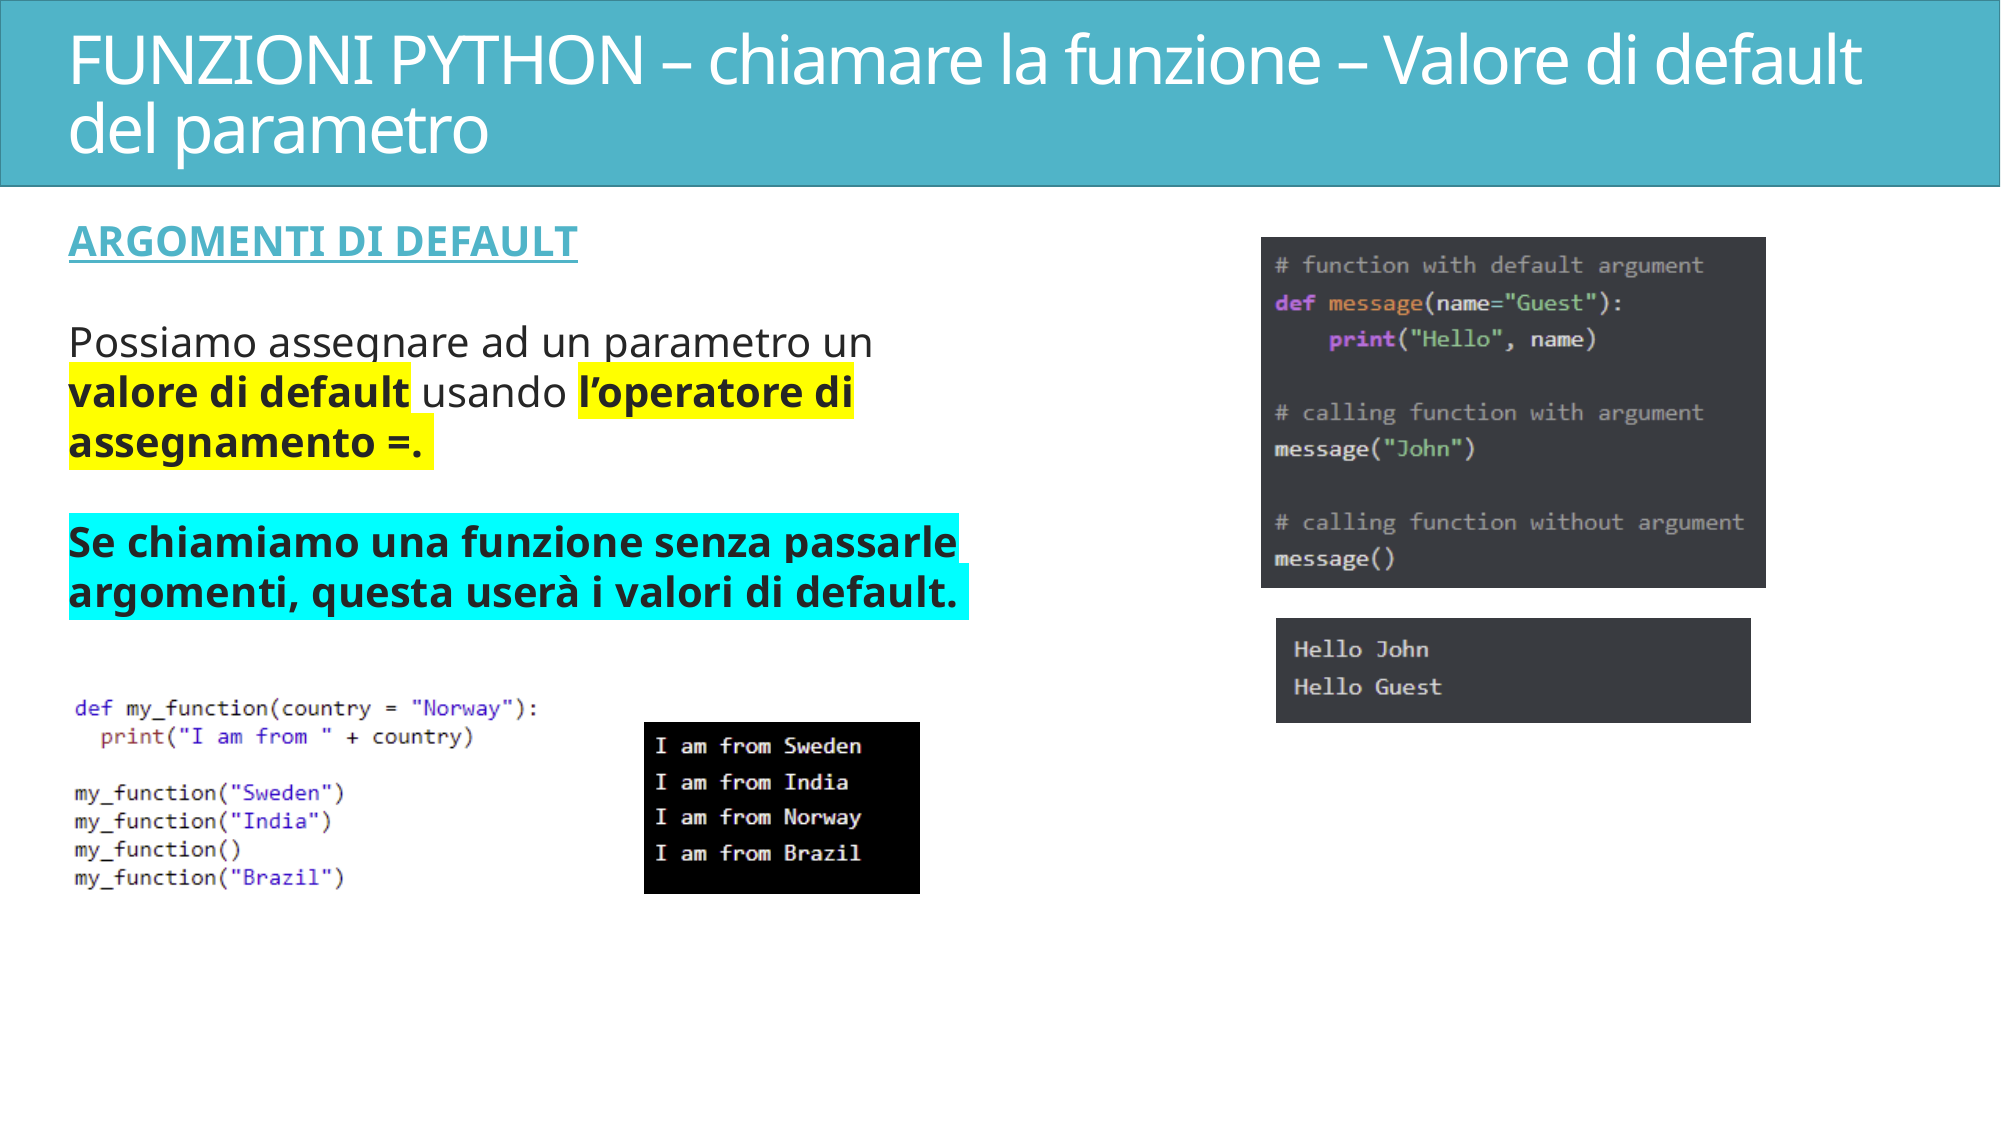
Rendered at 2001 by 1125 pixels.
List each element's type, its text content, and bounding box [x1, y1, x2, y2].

picture [644, 722, 921, 894]
list ARGOMENTI DI DEFAULT Possiamo assegnare ad un parametro un valore di default usando l’operatore di assegnamento =. Se chiamiamo una funzione senza passarle argomenti, questa userà i valori di default. [53, 207, 1000, 1084]
title FUNZIONI PYTHON – chiamare la funzione – Valore di default del parametro [52, 21, 1950, 176]
picture [67, 688, 566, 918]
picture [1261, 237, 1766, 589]
picture [1276, 618, 1751, 724]
